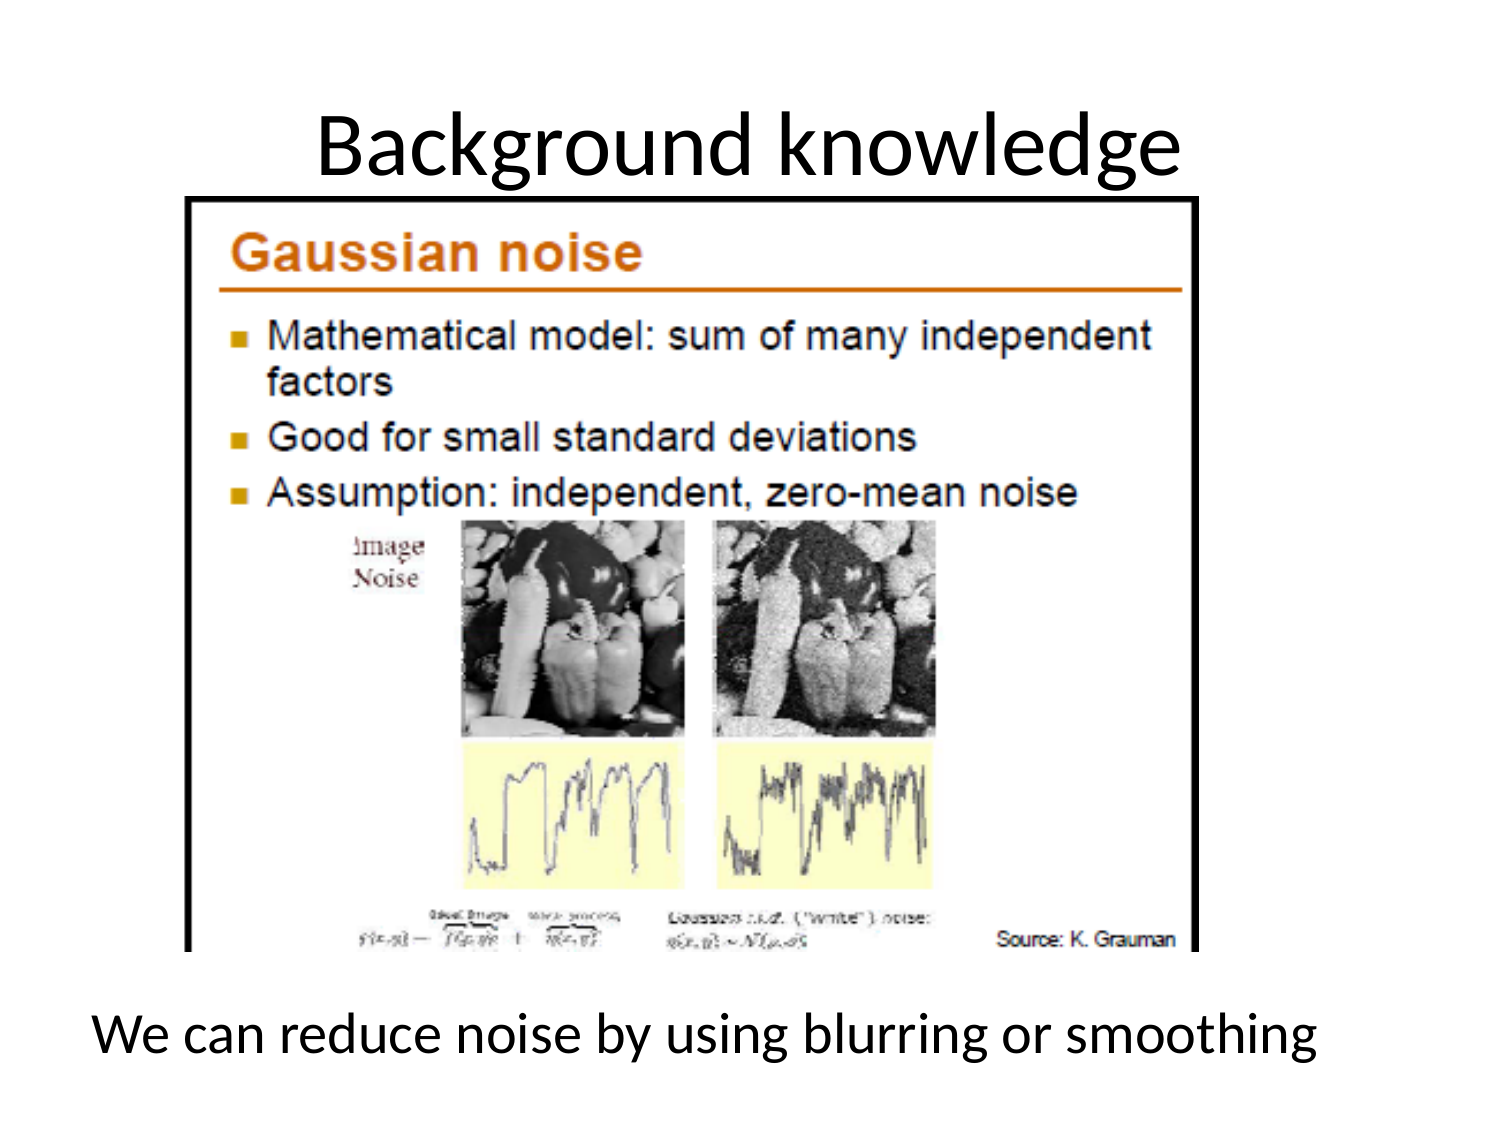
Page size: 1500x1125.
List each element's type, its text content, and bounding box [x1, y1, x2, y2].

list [182, 195, 1200, 952]
title Background knowledge [75, 45, 1425, 233]
text_box We can reduce noise by using blurring or smoothing [76, 987, 1400, 1073]
